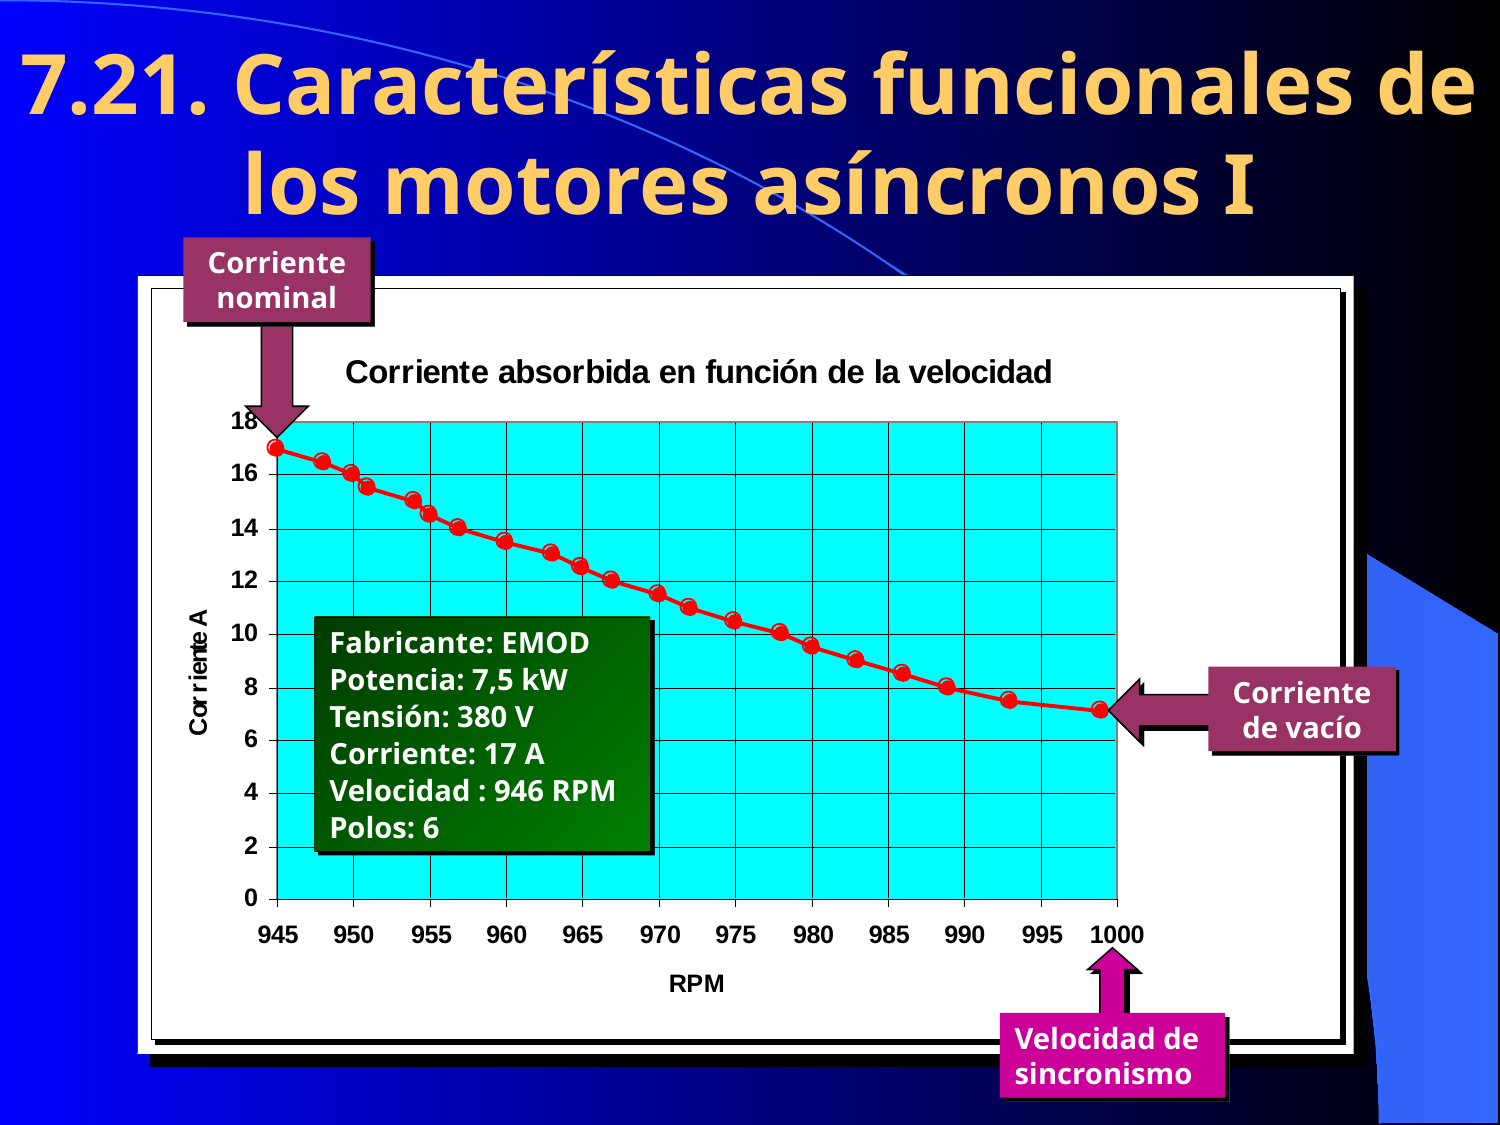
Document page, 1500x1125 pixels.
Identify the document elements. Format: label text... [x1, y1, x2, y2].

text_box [183, 237, 372, 438]
picture [137, 274, 1355, 1055]
text_box 7.21. Características funcionales de los motores asíncronos I [0, 37, 1500, 225]
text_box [1108, 666, 1396, 752]
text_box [999, 947, 1226, 1099]
